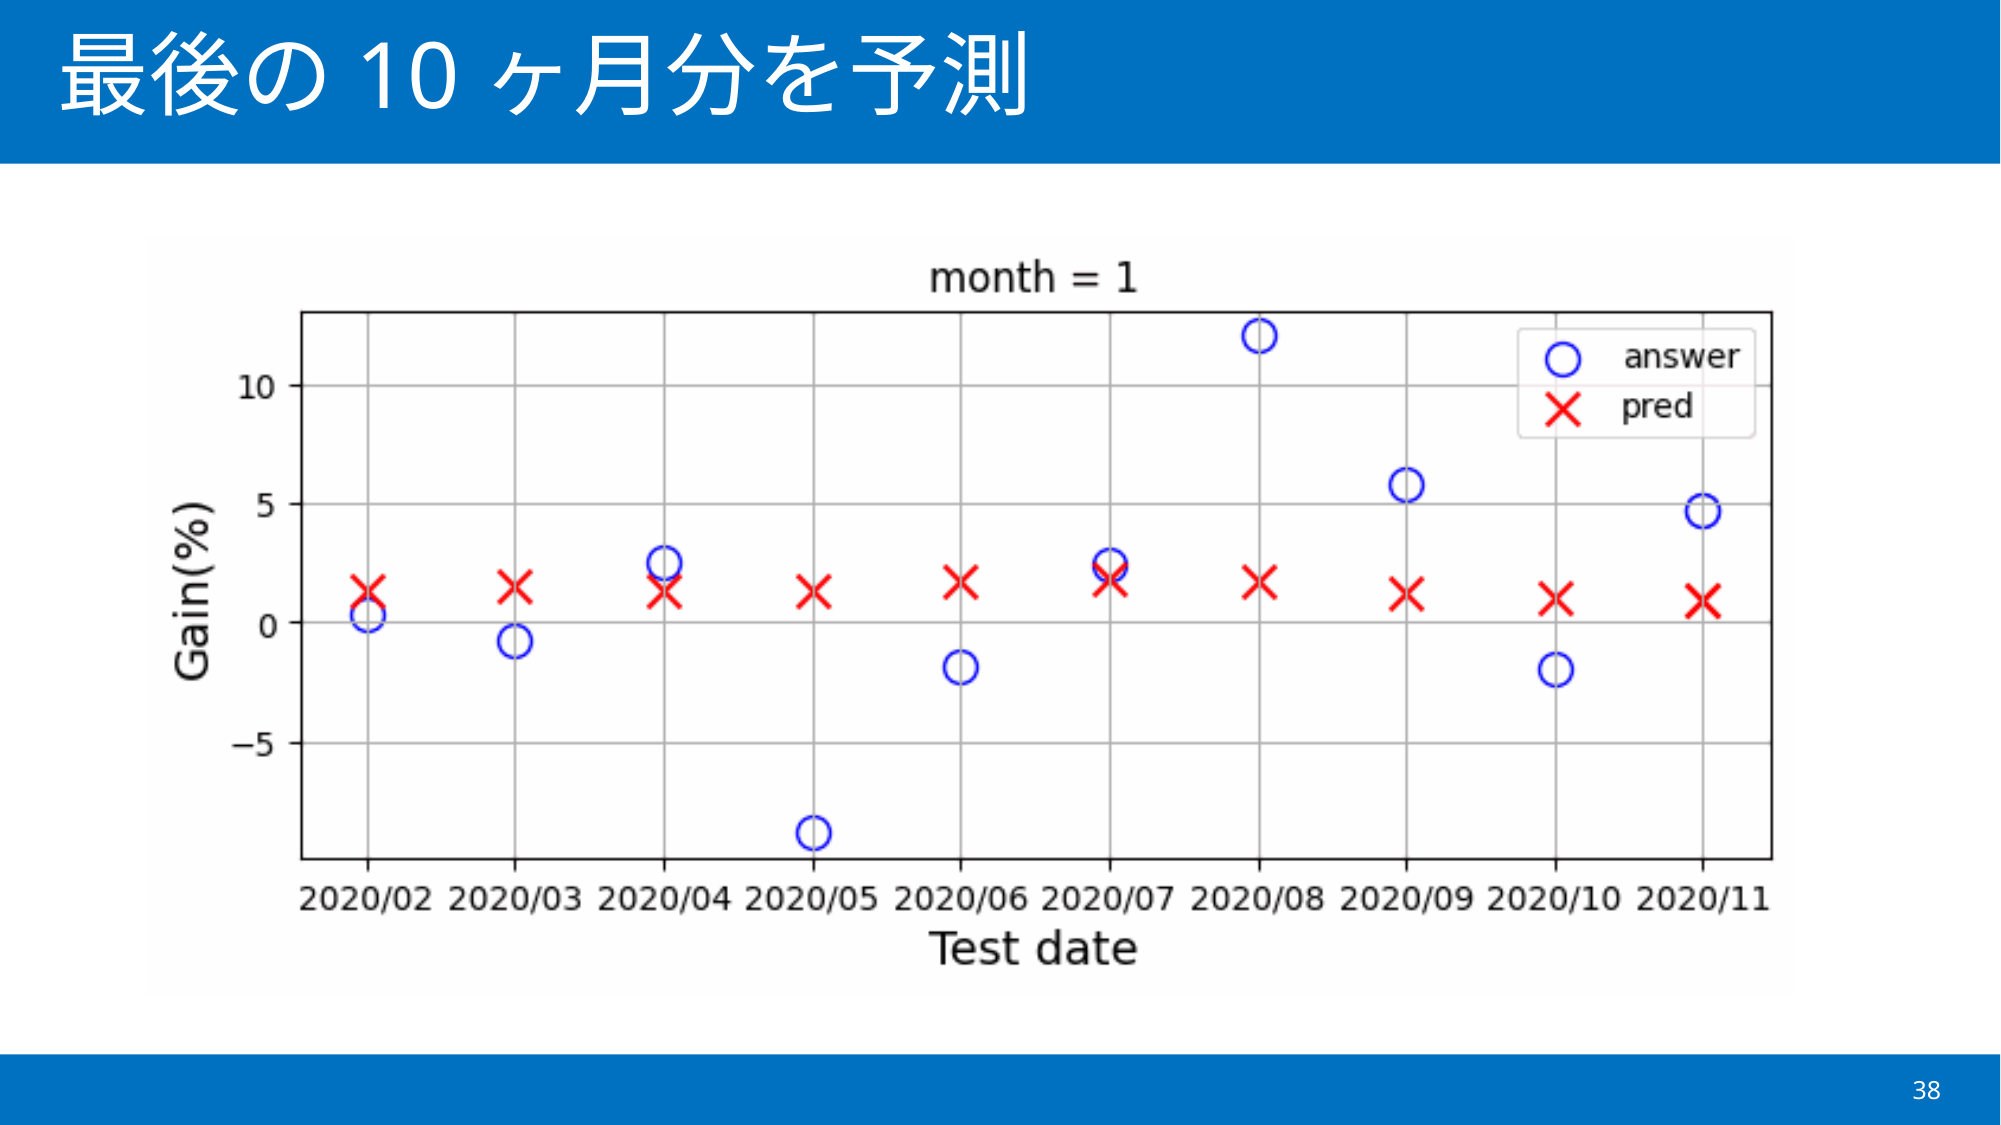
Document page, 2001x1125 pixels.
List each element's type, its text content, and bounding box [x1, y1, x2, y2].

slide_number 38 [1506, 1061, 1957, 1122]
title 最後の10ヶ月分を予測 [42, 8, 1957, 149]
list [147, 236, 1795, 996]
